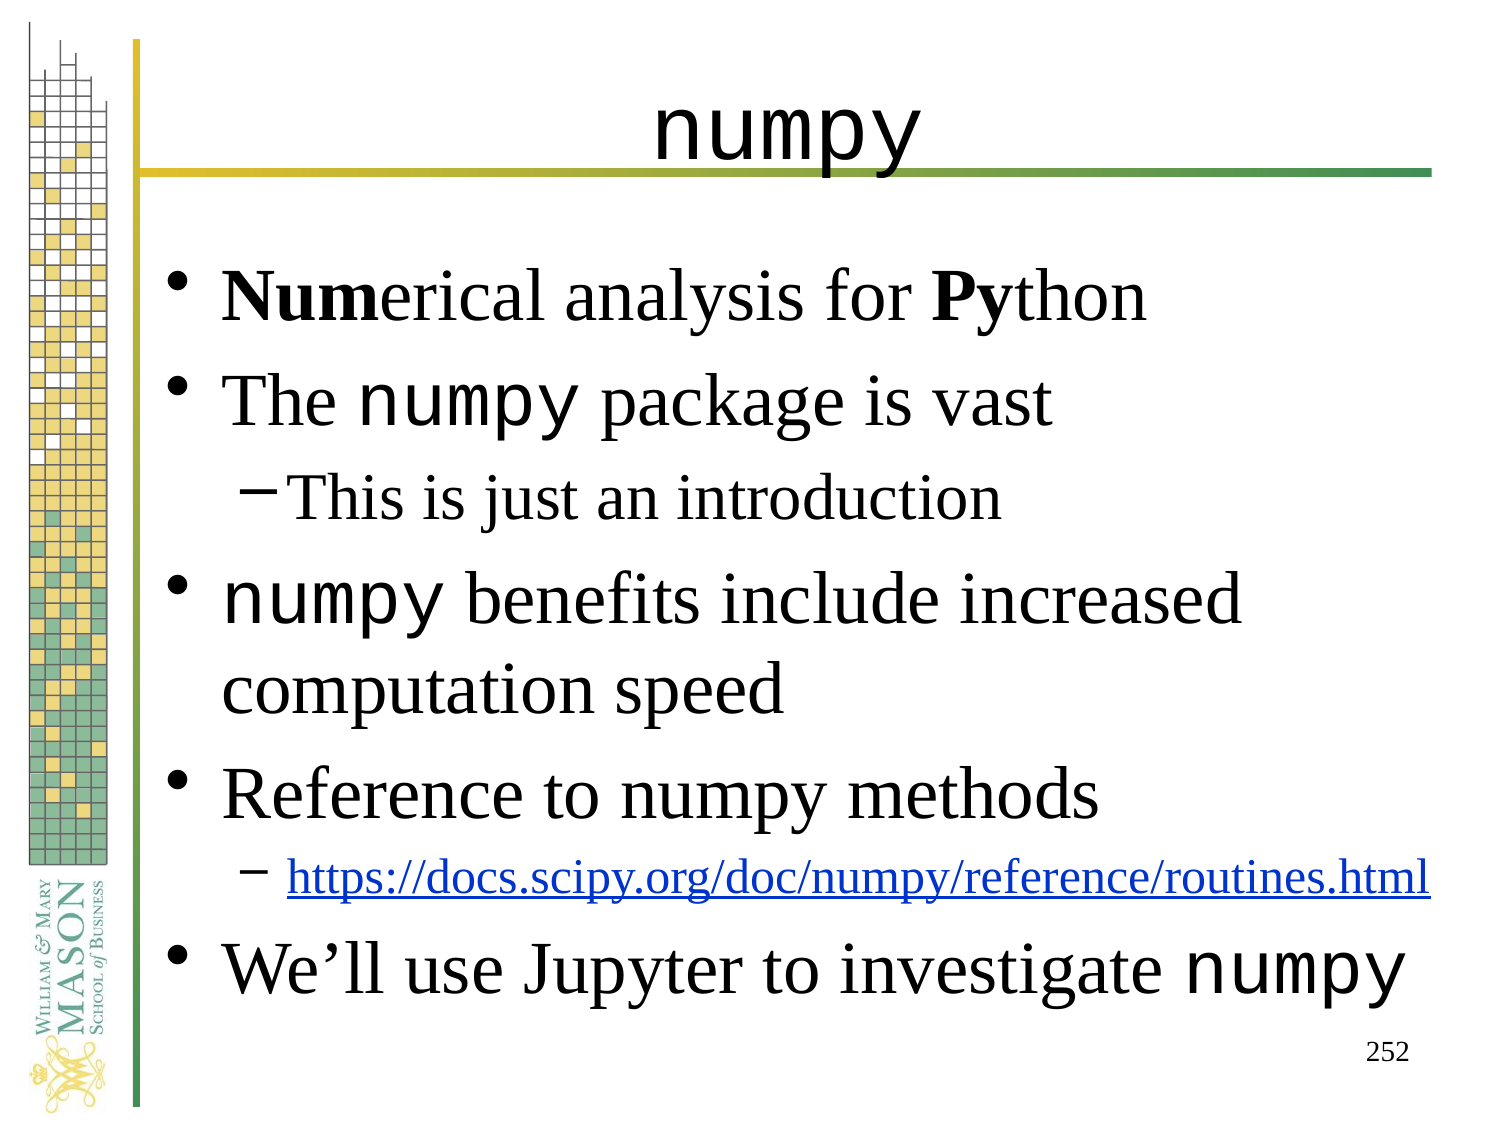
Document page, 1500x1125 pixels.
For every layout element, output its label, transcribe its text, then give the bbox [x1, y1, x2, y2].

slide_number 252 [1048, 1024, 1426, 1103]
list Numerical analysis for Python The numpy package is vast This is just an introduction numpy benefits include increased computation speed Reference to numpy methods https://docs.scipy.org/doc/numpy/reference/routines.html We’ll use Jupyter to investigate numpy [150, 237, 1481, 1005]
table_header Description [29, 879, 107, 1113]
title numpy [150, 45, 1425, 200]
